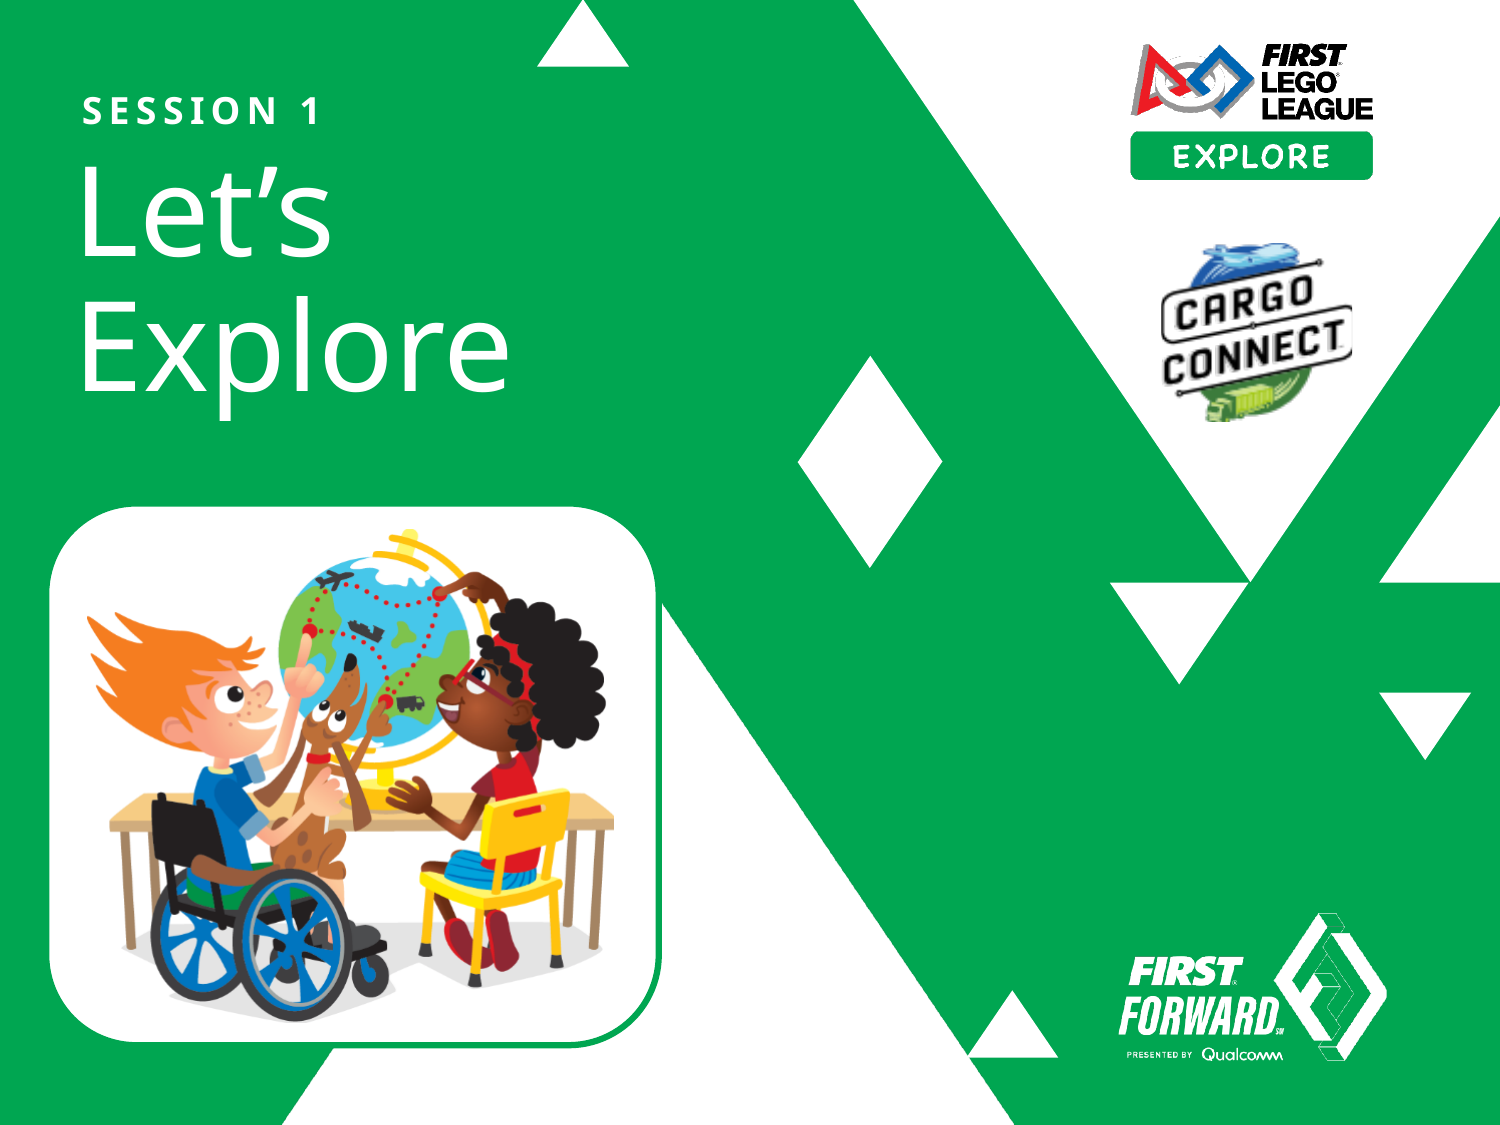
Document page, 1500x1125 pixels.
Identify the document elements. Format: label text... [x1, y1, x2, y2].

text_box [795, 460, 945, 570]
text_box [1107, 581, 1251, 687]
picture [1118, 913, 1387, 1061]
text_box [45, 502, 659, 1047]
text_box [1015, 992, 1061, 1059]
picture [1111, 22, 1392, 201]
text_box [535, 0, 631, 68]
text_box SESSION 1 [66, 65, 494, 159]
picture [1161, 243, 1353, 422]
text_box [1377, 691, 1474, 762]
text_box [1377, 403, 1500, 584]
text_box [0, 0, 1500, 1125]
picture [87, 529, 1015, 1125]
text_box [797, 353, 943, 460]
list Let’s Explore [59, 141, 629, 436]
text_box [852, 0, 1500, 584]
